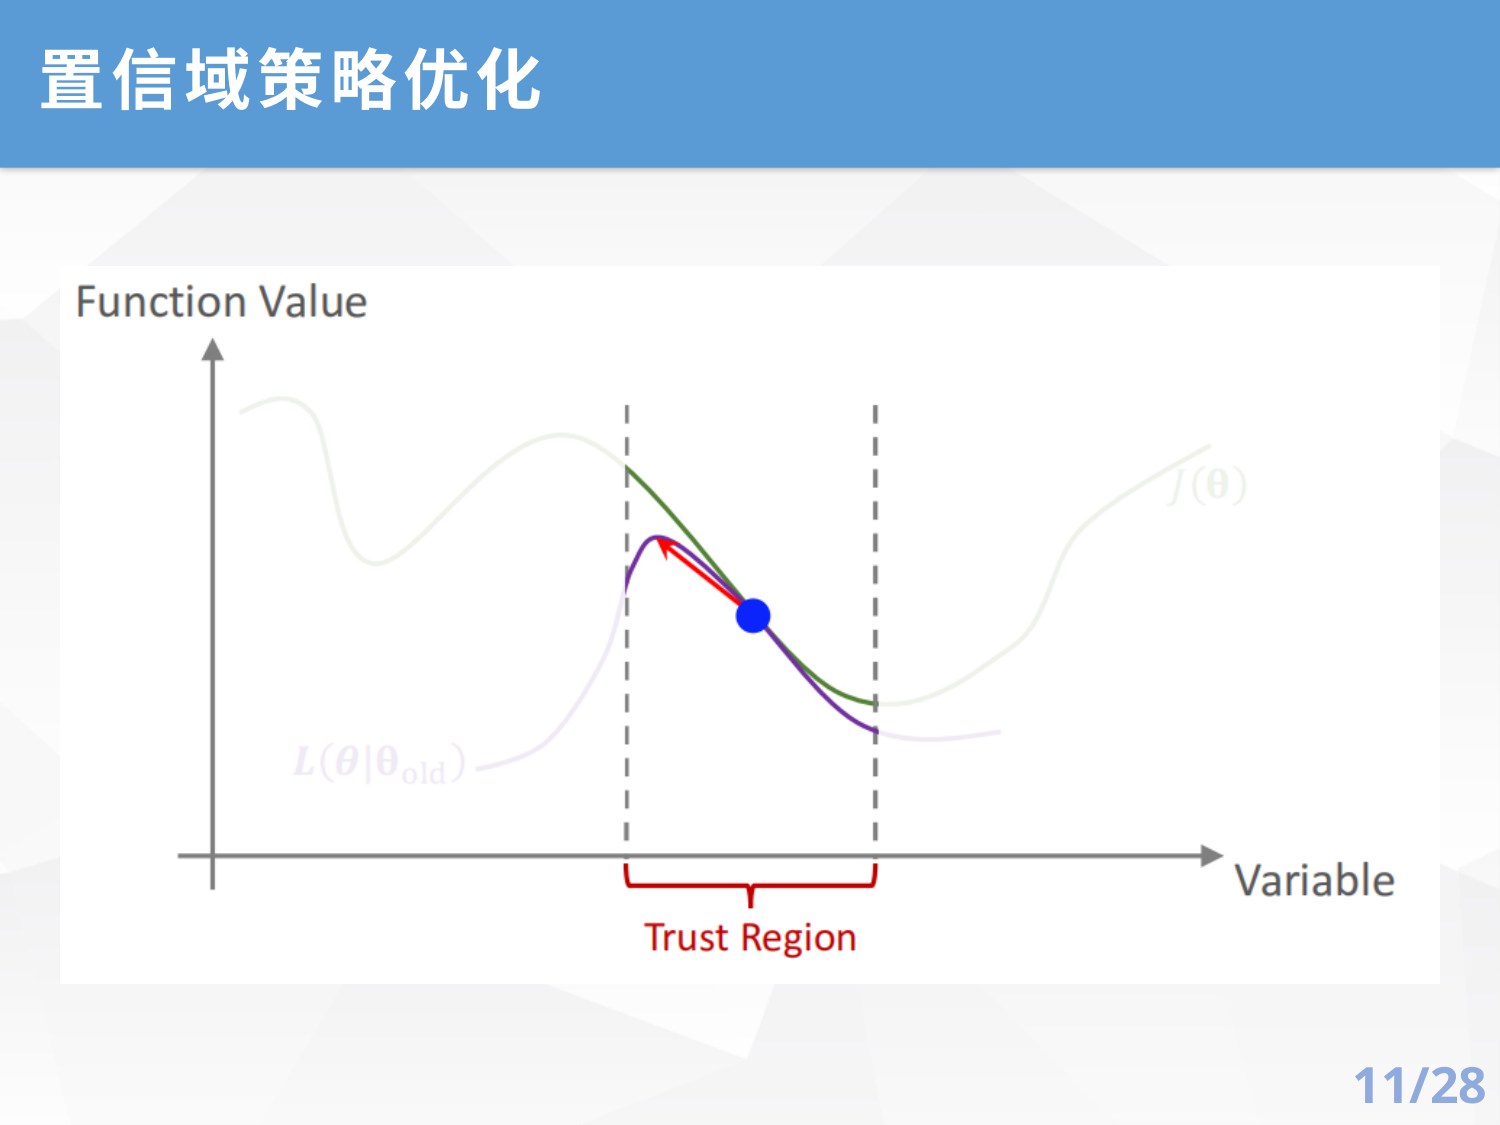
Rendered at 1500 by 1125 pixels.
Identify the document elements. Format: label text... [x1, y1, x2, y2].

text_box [0, 0, 1500, 168]
text_box 11/28 [1226, 1046, 1500, 1121]
picture [0, 168, 1500, 1125]
